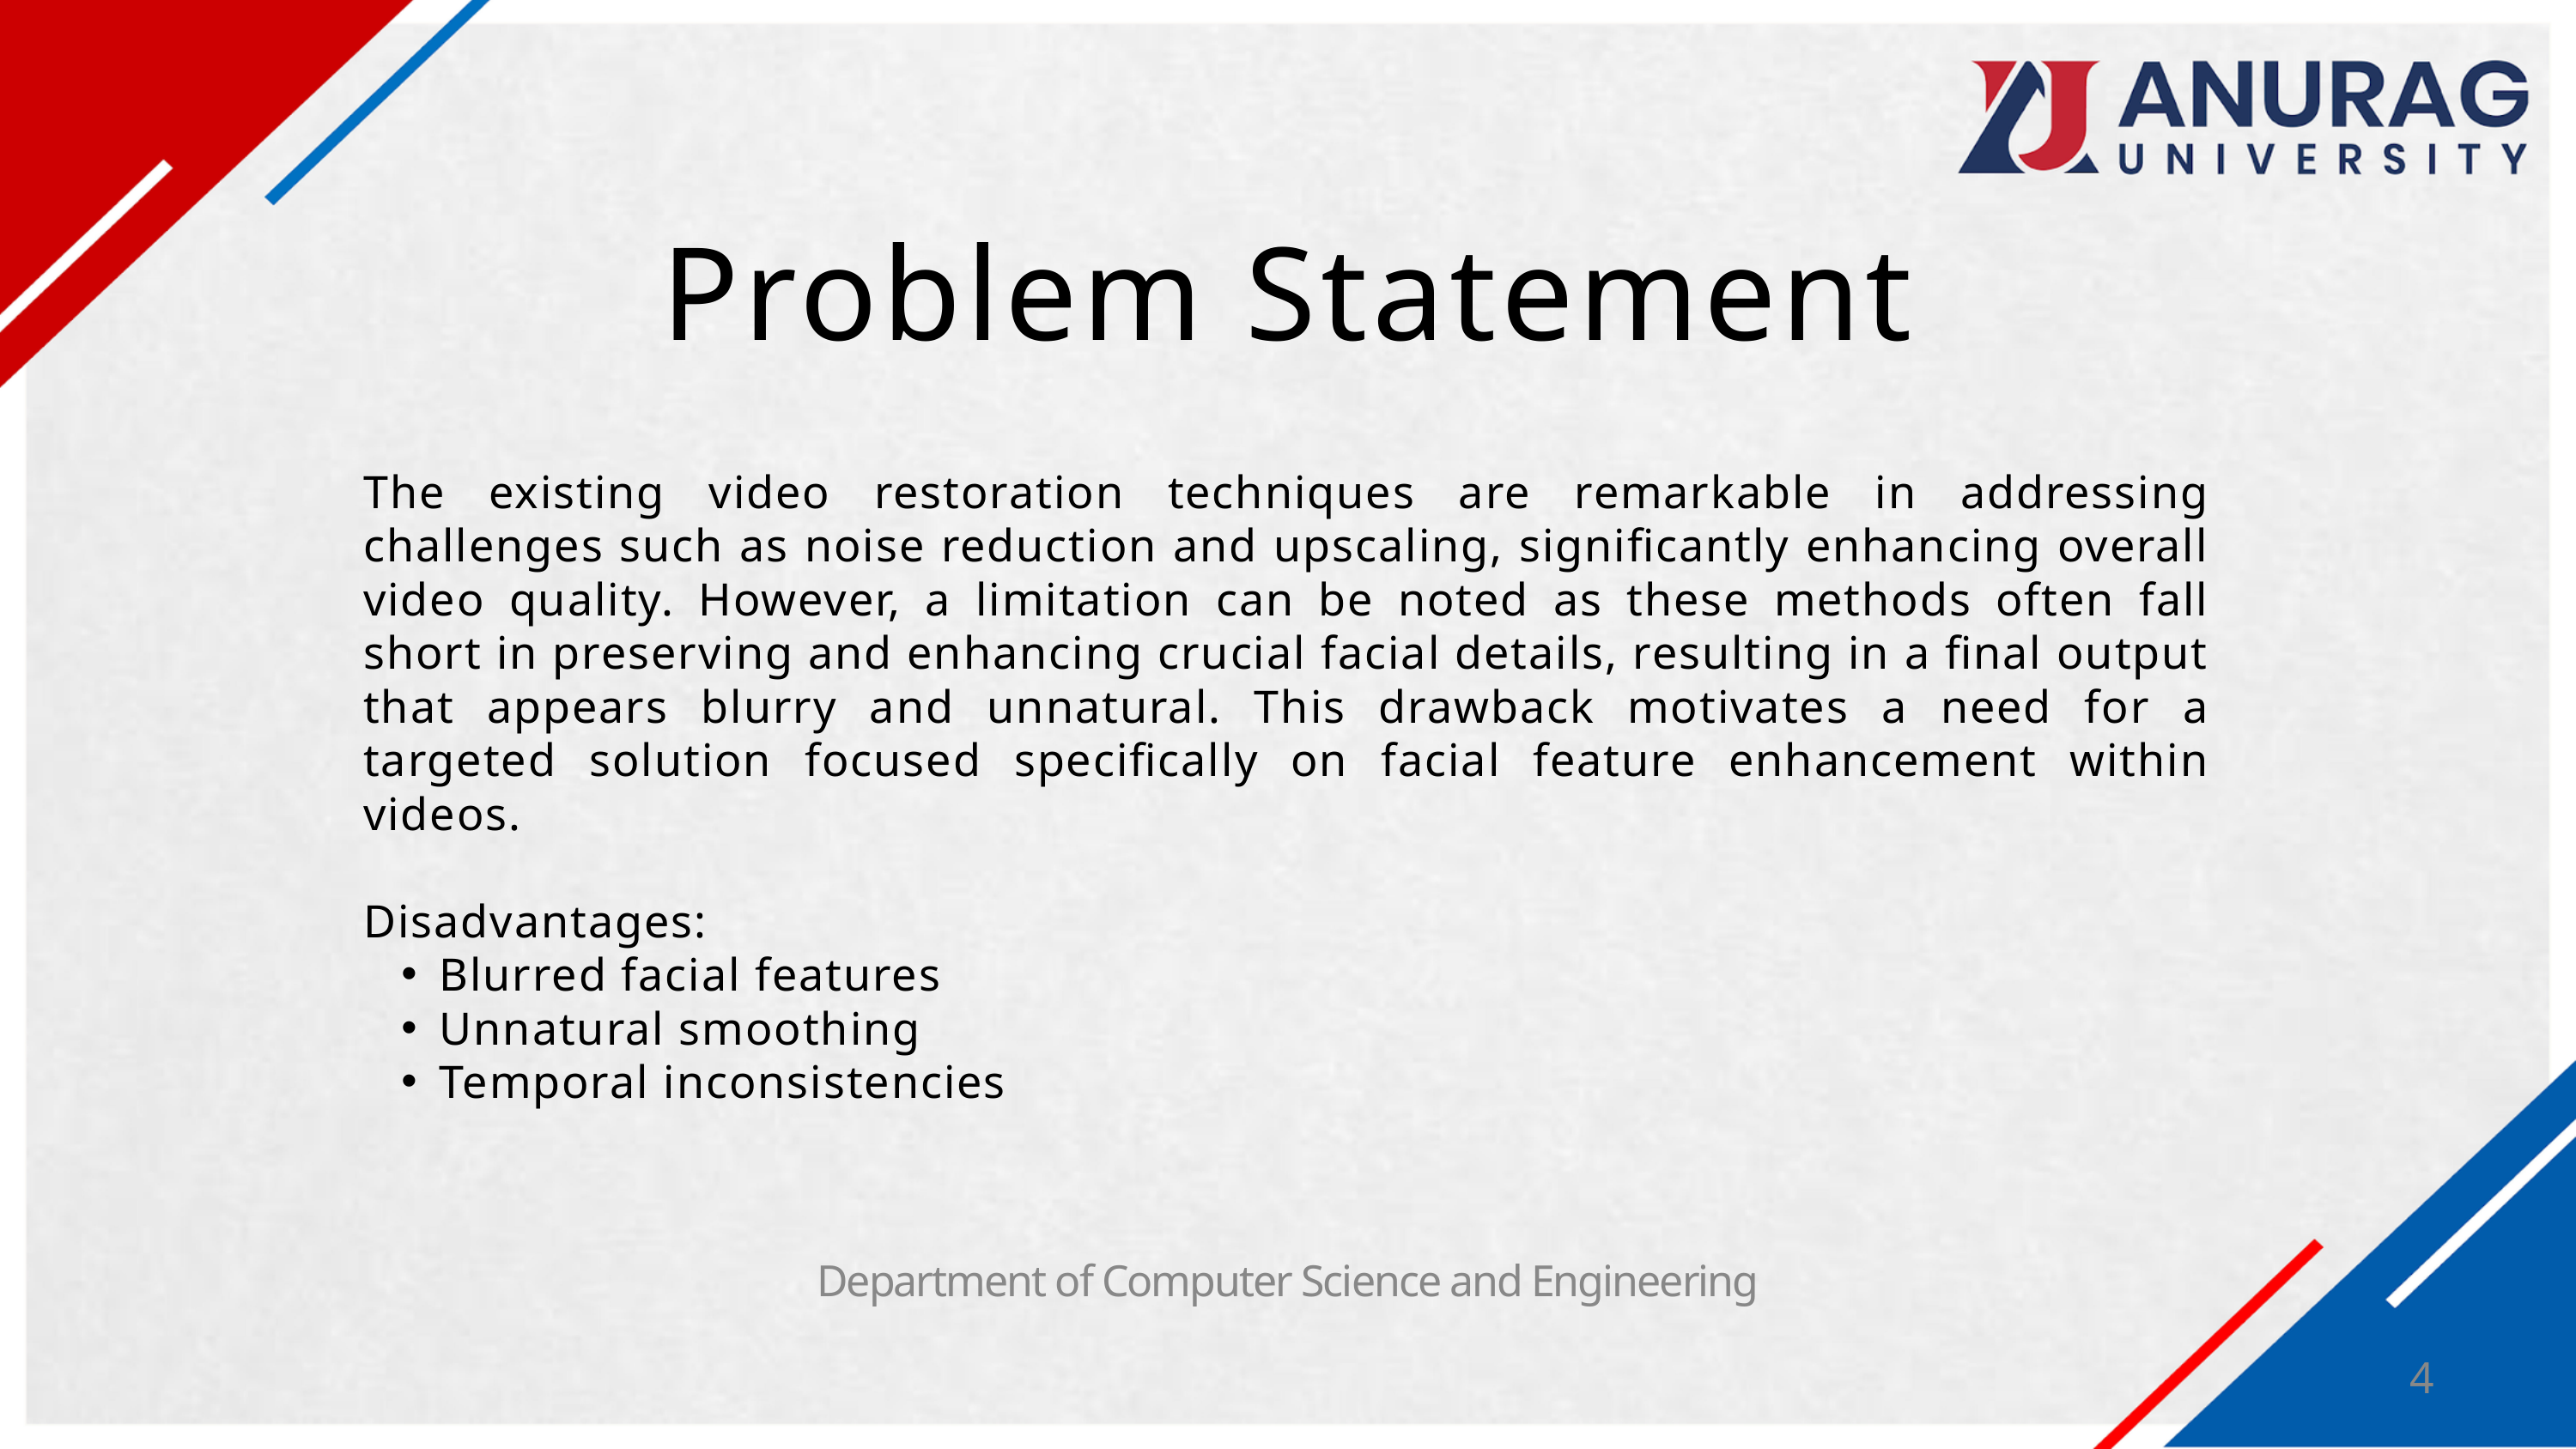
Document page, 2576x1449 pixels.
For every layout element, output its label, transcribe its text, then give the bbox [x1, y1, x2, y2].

text_box [0, 367, 2576, 1449]
text_box [0, 0, 2576, 211]
text_box Problem Statement [0, 211, 2576, 367]
text_box The existing video restoration techniques are remarkable in addressing challenges such as noise reduction and upscaling, significantly enhancing overall video quality. However, a limitation can be noted as these methods often fall short in preserving and enhancing crucial facial details, resulting in a final output that appears blurry and unnatural. This drawback motivates a need for a targeted solution focused specifically on facial feature enhancement within videos. Disadvantages: Blurred facial features Unnatural smoothing Temporal inconsistencies [363, 464, 2213, 1108]
text_box 4 [1859, 1350, 2434, 1403]
text_box Department of Computer Science and Engineering [811, 1253, 1765, 1306]
